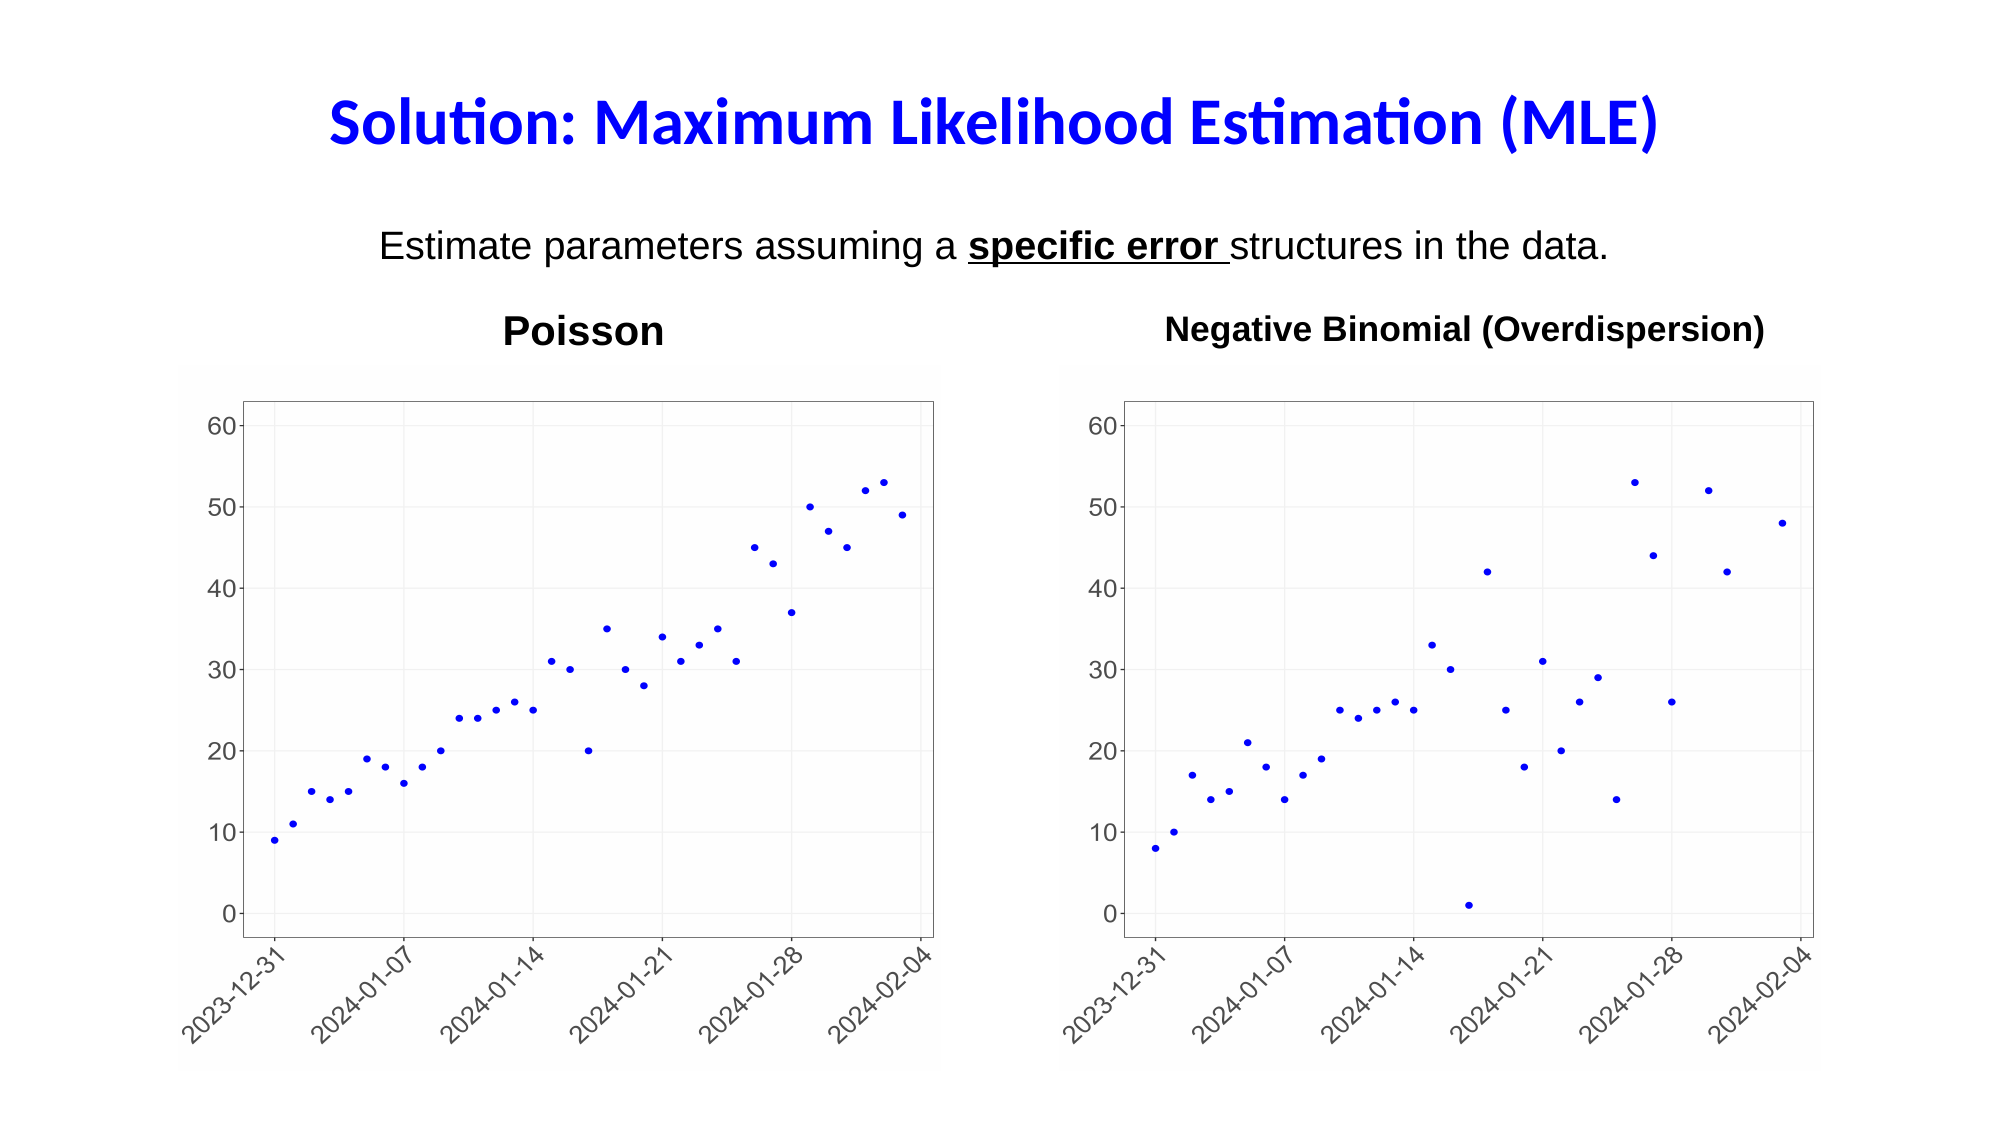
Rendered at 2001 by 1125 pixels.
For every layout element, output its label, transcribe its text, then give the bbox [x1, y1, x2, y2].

text_box Estimate parameters assuming a specific error structures in the data. [110, 165, 1890, 276]
text_box Solution: Maximum Likelihood Estimation (MLE) [291, 70, 1699, 165]
text_box Negative Binomial (Overdispersion) [1109, 298, 1821, 356]
text_box Poisson [291, 296, 876, 362]
picture [178, 364, 941, 1071]
picture [1059, 364, 1822, 1071]
